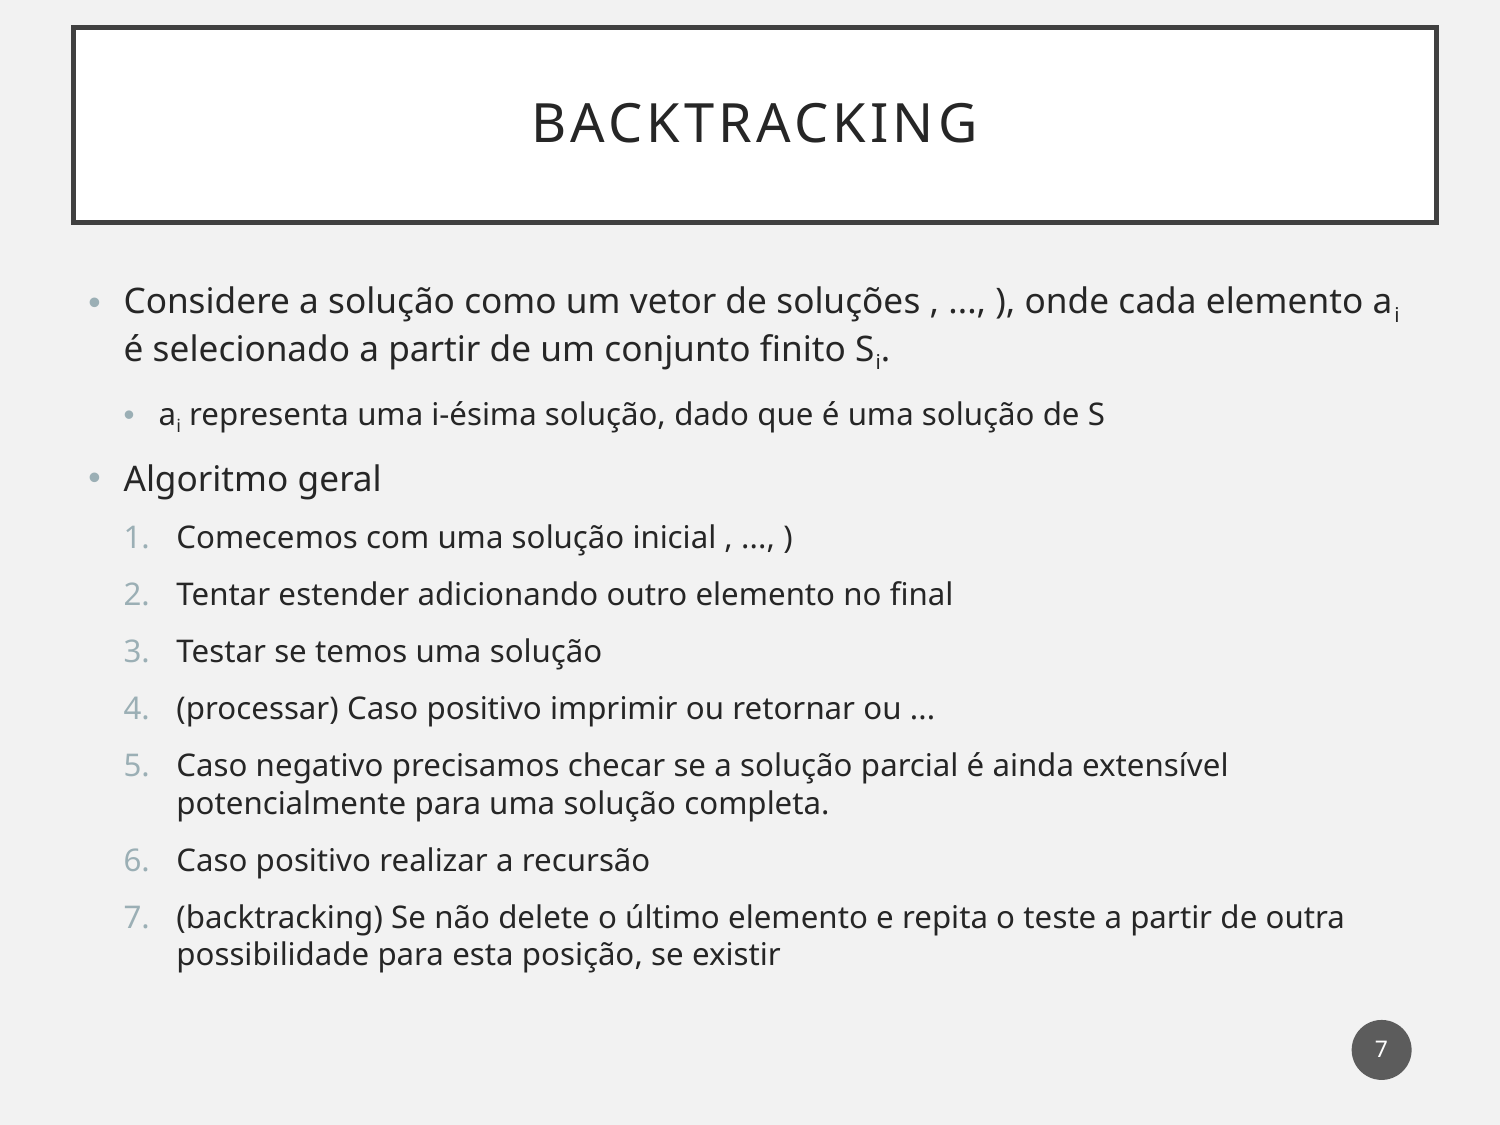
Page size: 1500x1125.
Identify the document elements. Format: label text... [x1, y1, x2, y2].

slide_number 7 [1351, 1019, 1412, 1080]
title Backtracking [71, 25, 1439, 225]
